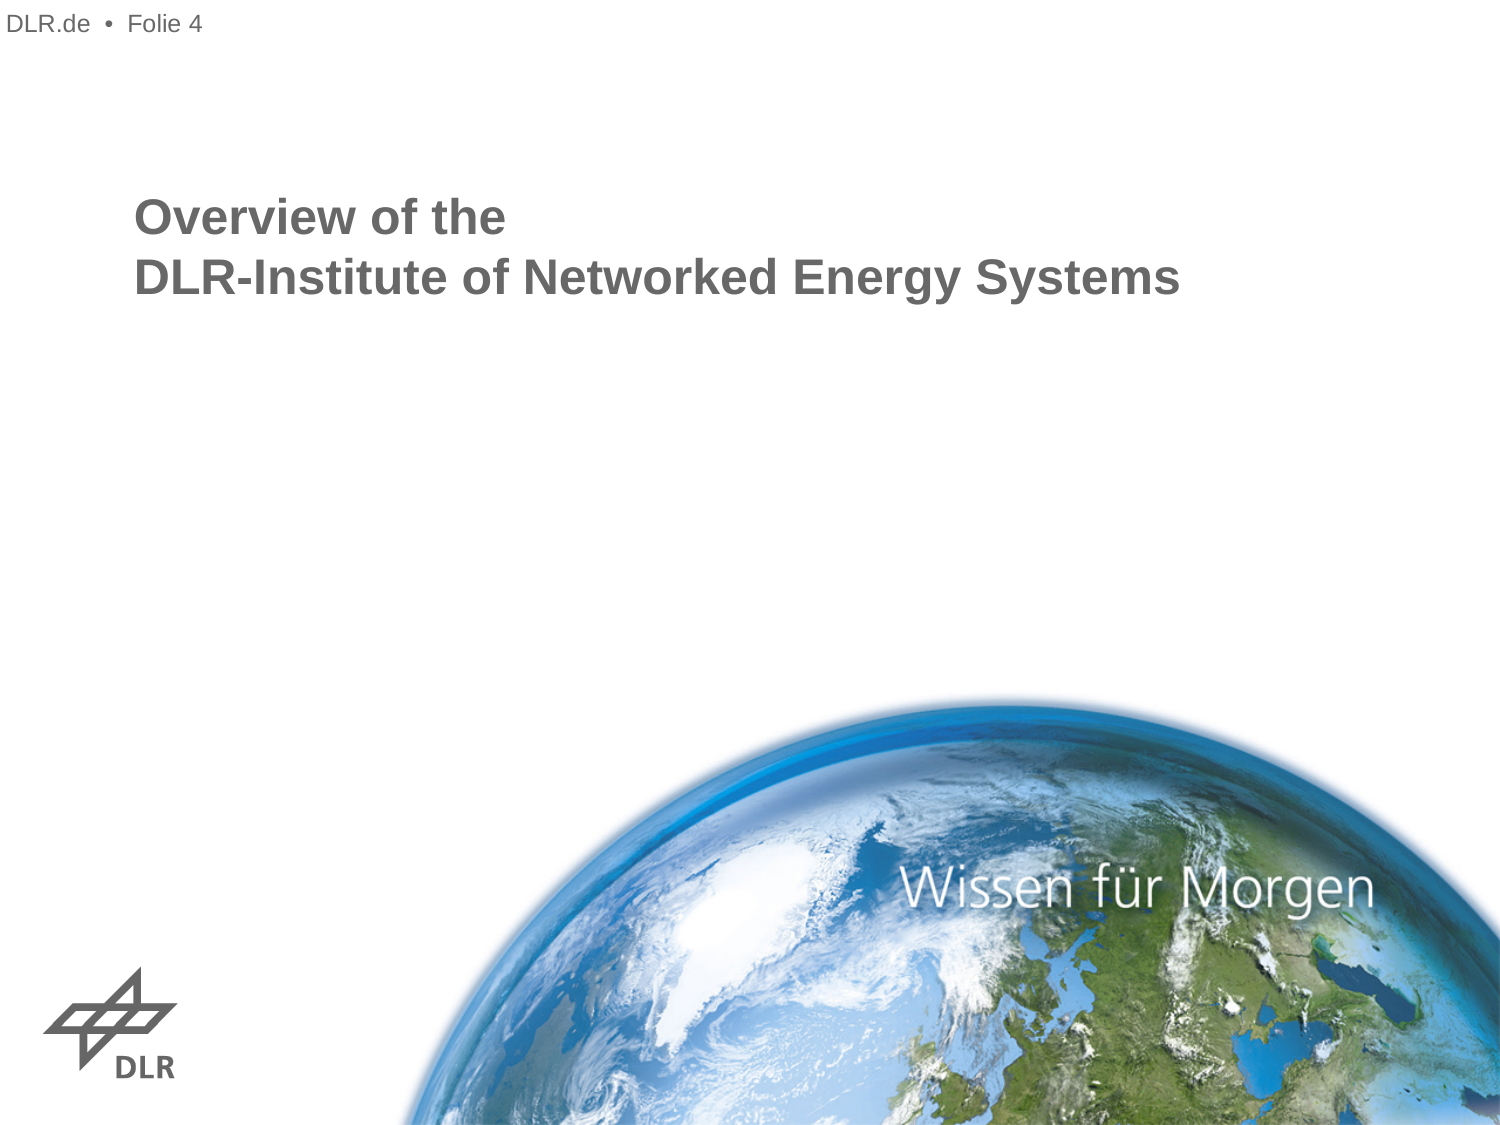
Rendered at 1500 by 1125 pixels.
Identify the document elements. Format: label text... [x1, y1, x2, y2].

slide_number DLR.de • Folie 4 [5, 7, 263, 30]
title Overview of the DLR-Institute of Networked Energy Systems [134, 184, 1424, 372]
picture [0, 0, 1500, 1125]
